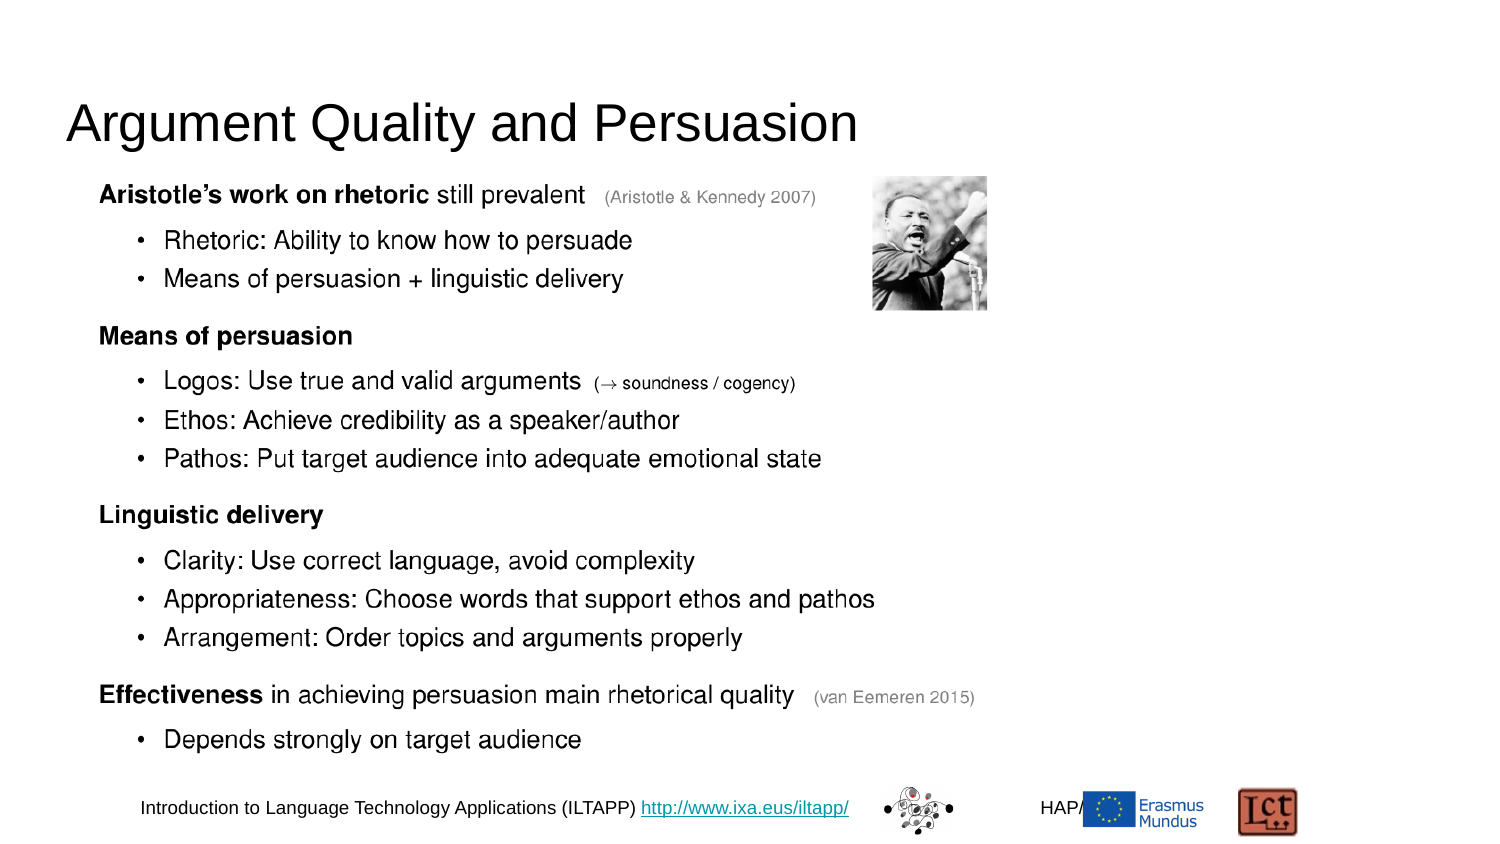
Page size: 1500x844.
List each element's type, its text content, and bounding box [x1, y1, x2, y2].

picture [74, 166, 996, 761]
picture [1078, 786, 1215, 840]
picture [1238, 787, 1298, 837]
title Argument Quality and Persuasion [51, 72, 1449, 167]
picture [882, 787, 954, 837]
